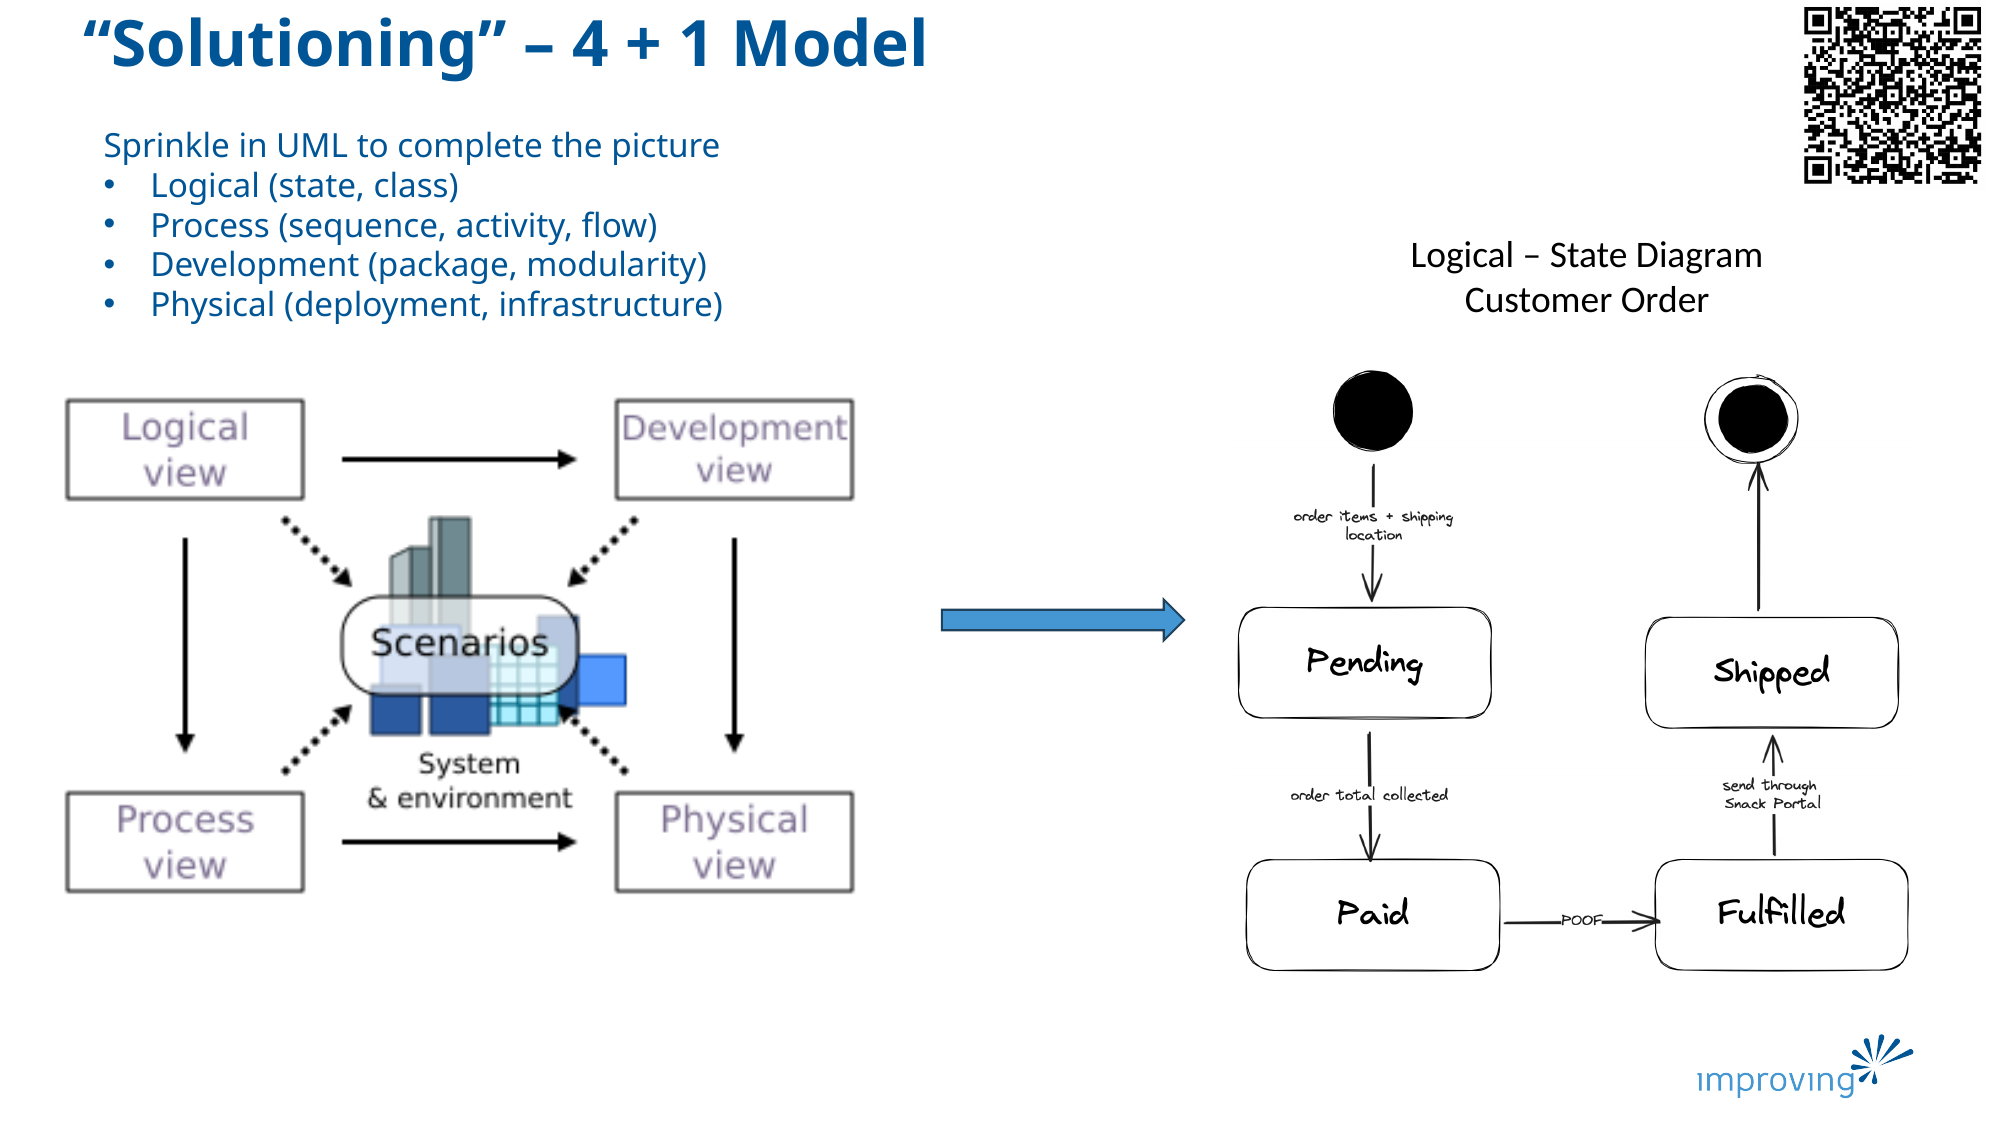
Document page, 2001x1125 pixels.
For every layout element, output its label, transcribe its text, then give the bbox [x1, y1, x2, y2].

picture [1229, 362, 1917, 979]
text_box [940, 597, 1186, 644]
picture [0, 0, 2000, 190]
title “Solutioning” – 4 + 1 Model [68, 3, 1263, 88]
picture [1688, 1016, 1923, 1121]
text_box Sprinkle in UML to complete the picture Logical (state, class) Process (sequence, activity, flow) Development (package, modularity) Physical (deployment, infrastructure) [88, 116, 739, 331]
picture [29, 362, 897, 931]
text_box Logical – State Diagram Customer Order [1395, 222, 1779, 328]
